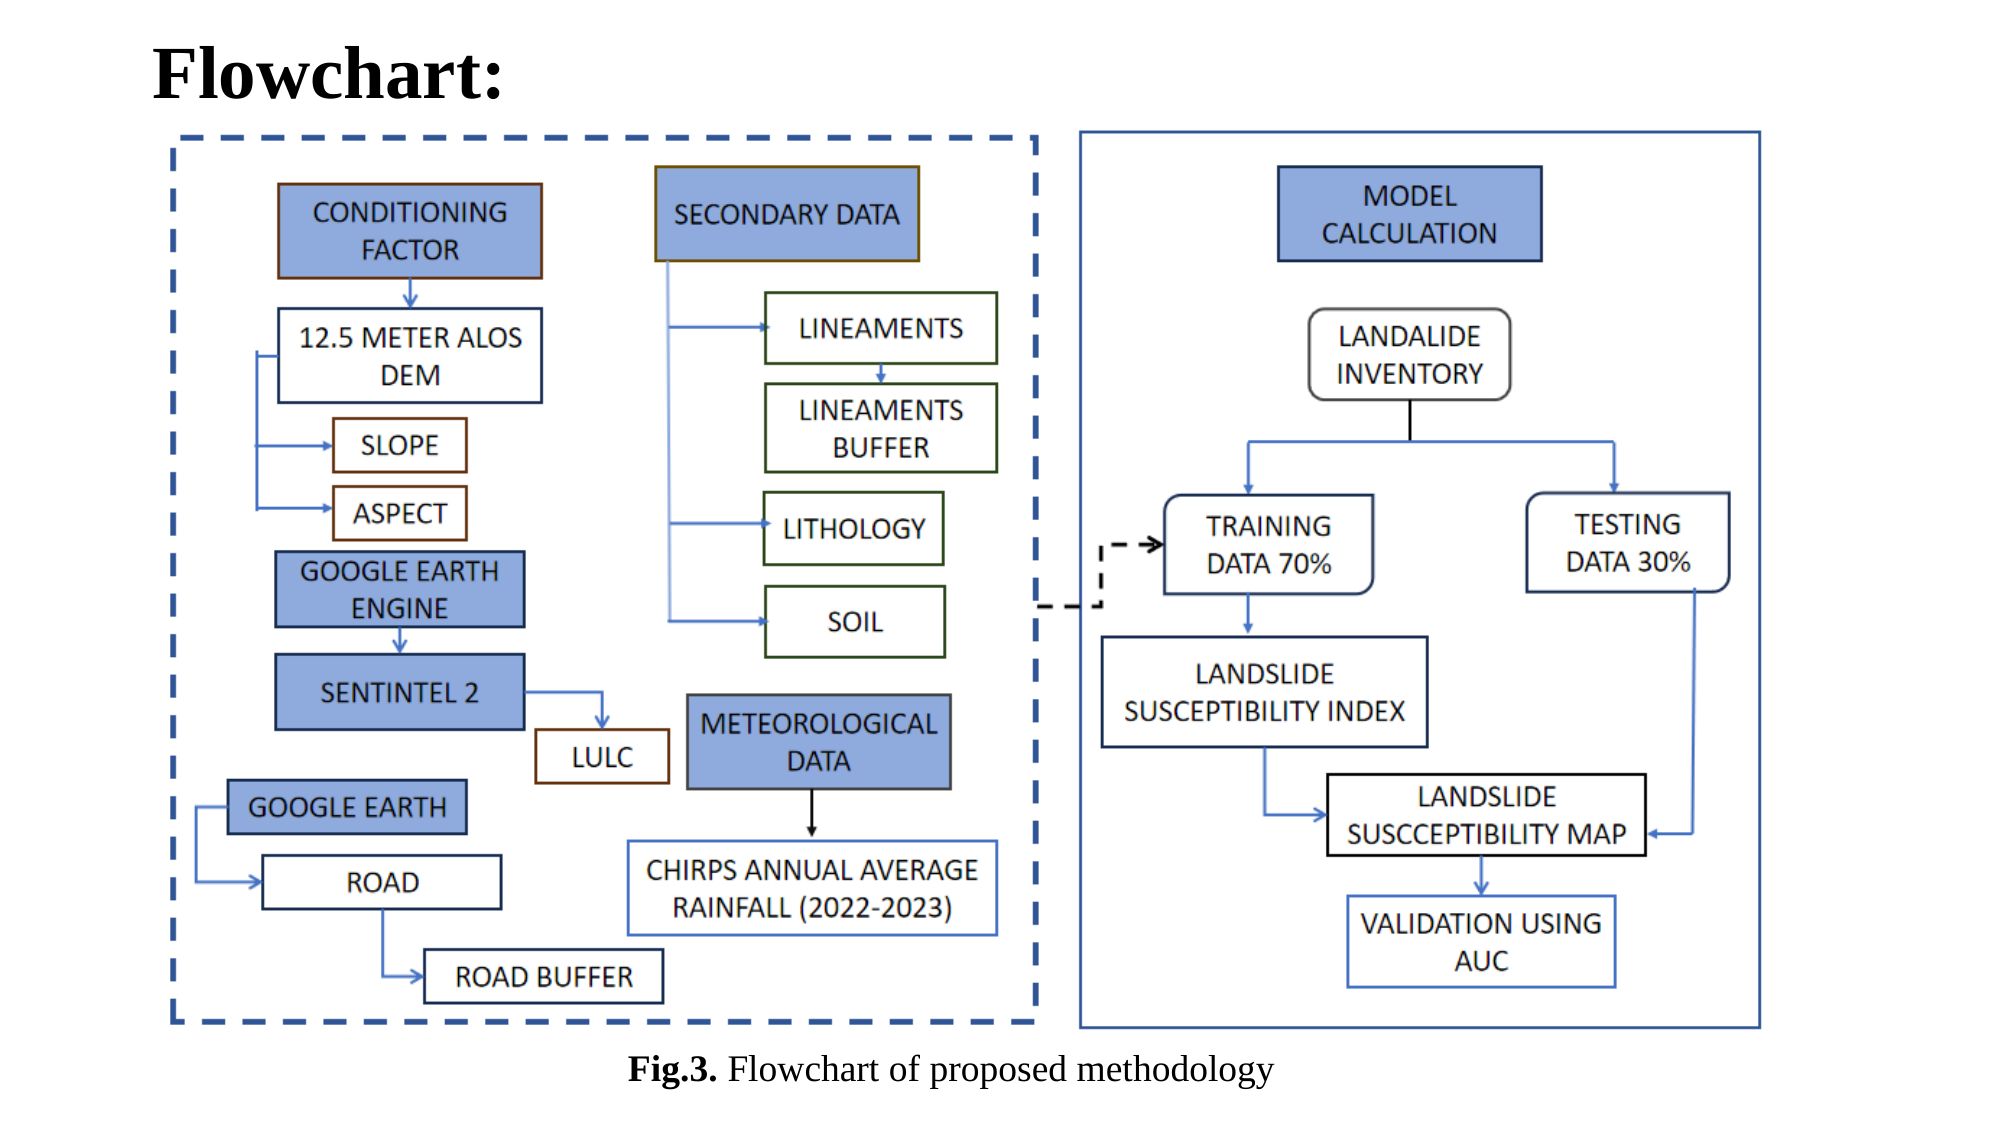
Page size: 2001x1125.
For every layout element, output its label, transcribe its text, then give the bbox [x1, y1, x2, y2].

title Flowchart: [137, 21, 1863, 126]
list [155, 125, 1770, 1038]
text_box Fig.3. Flowchart of proposed methodology [613, 1038, 1613, 1097]
